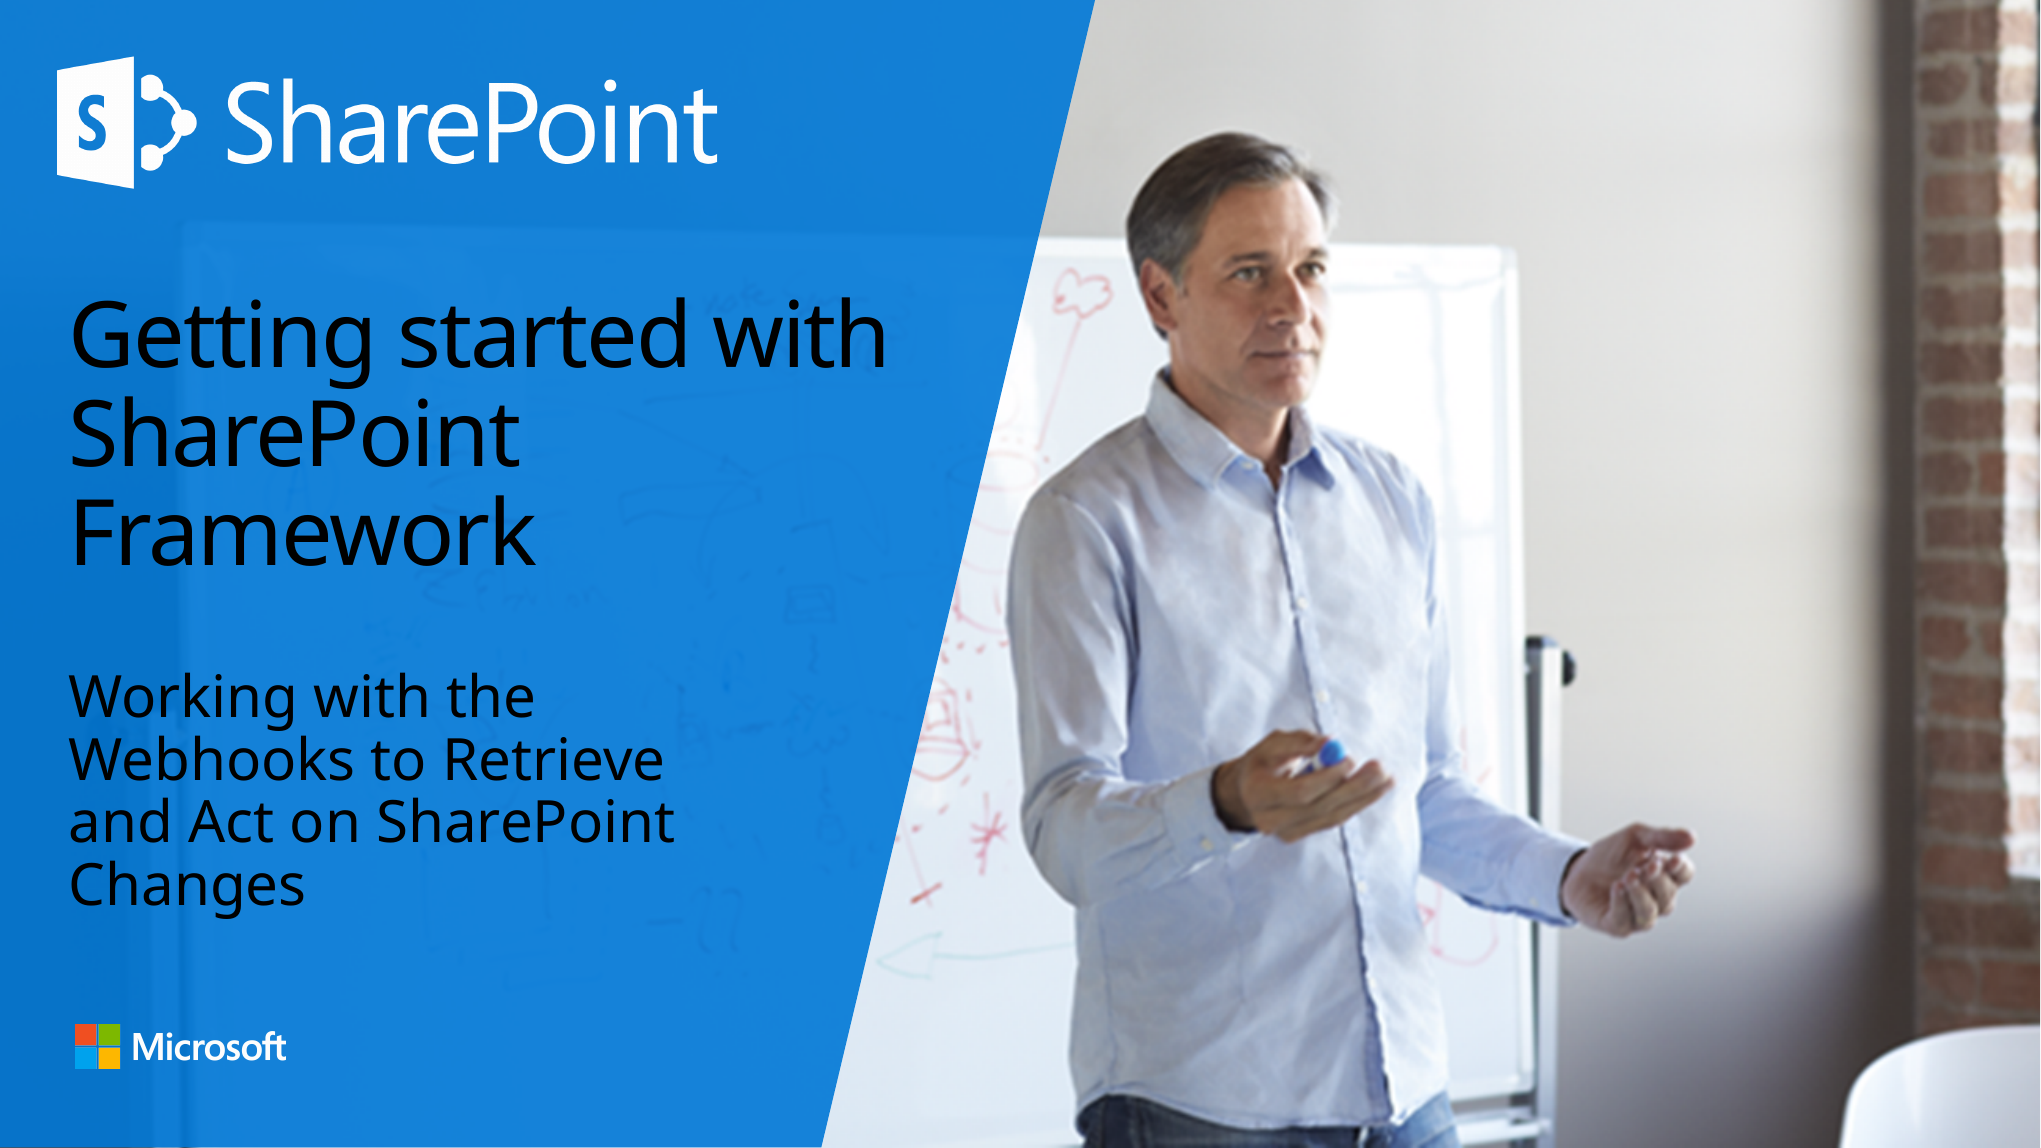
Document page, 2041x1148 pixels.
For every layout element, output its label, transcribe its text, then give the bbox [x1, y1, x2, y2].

picture [822, 0, 2041, 1148]
picture [0, 0, 773, 246]
list Working with the Webhooks to Retrieve and Act on SharePoint Changes [44, 648, 795, 949]
picture [75, 1024, 286, 1069]
title Getting started with SharePoint Framework [45, 273, 946, 649]
